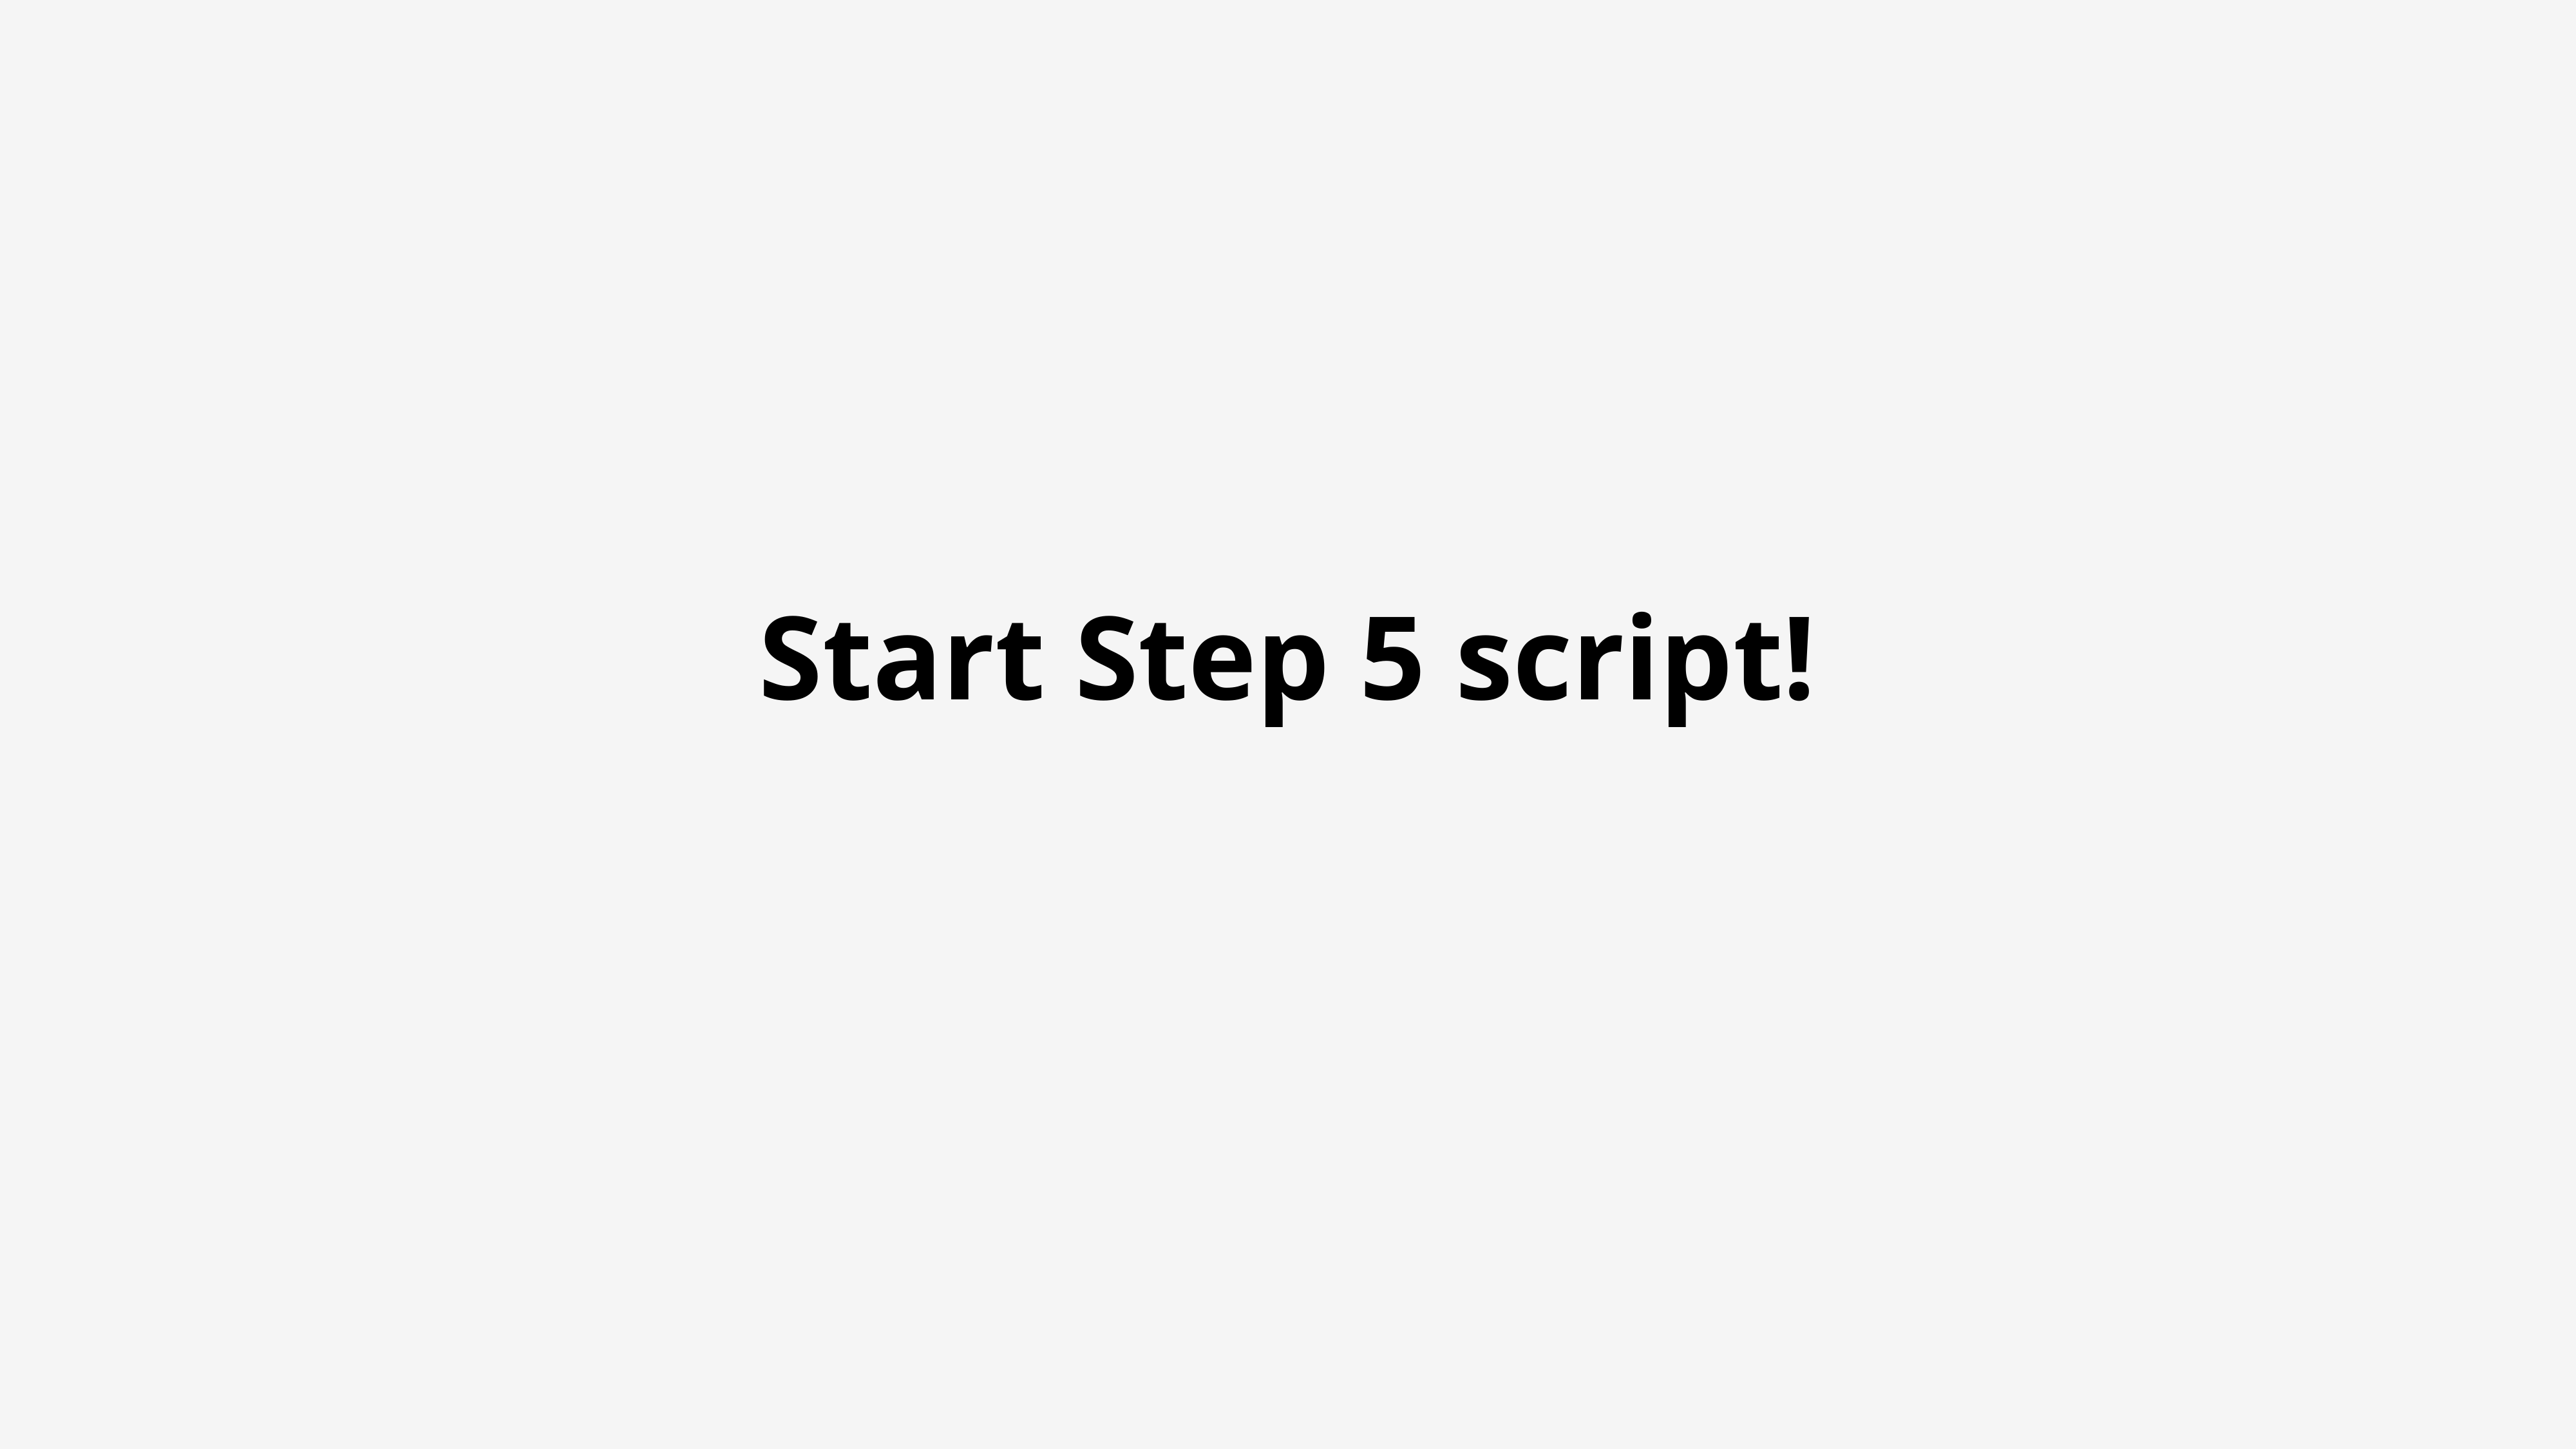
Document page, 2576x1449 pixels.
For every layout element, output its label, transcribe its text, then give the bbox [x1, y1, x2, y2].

text_box Start Step 5 script! [348, 576, 2228, 730]
